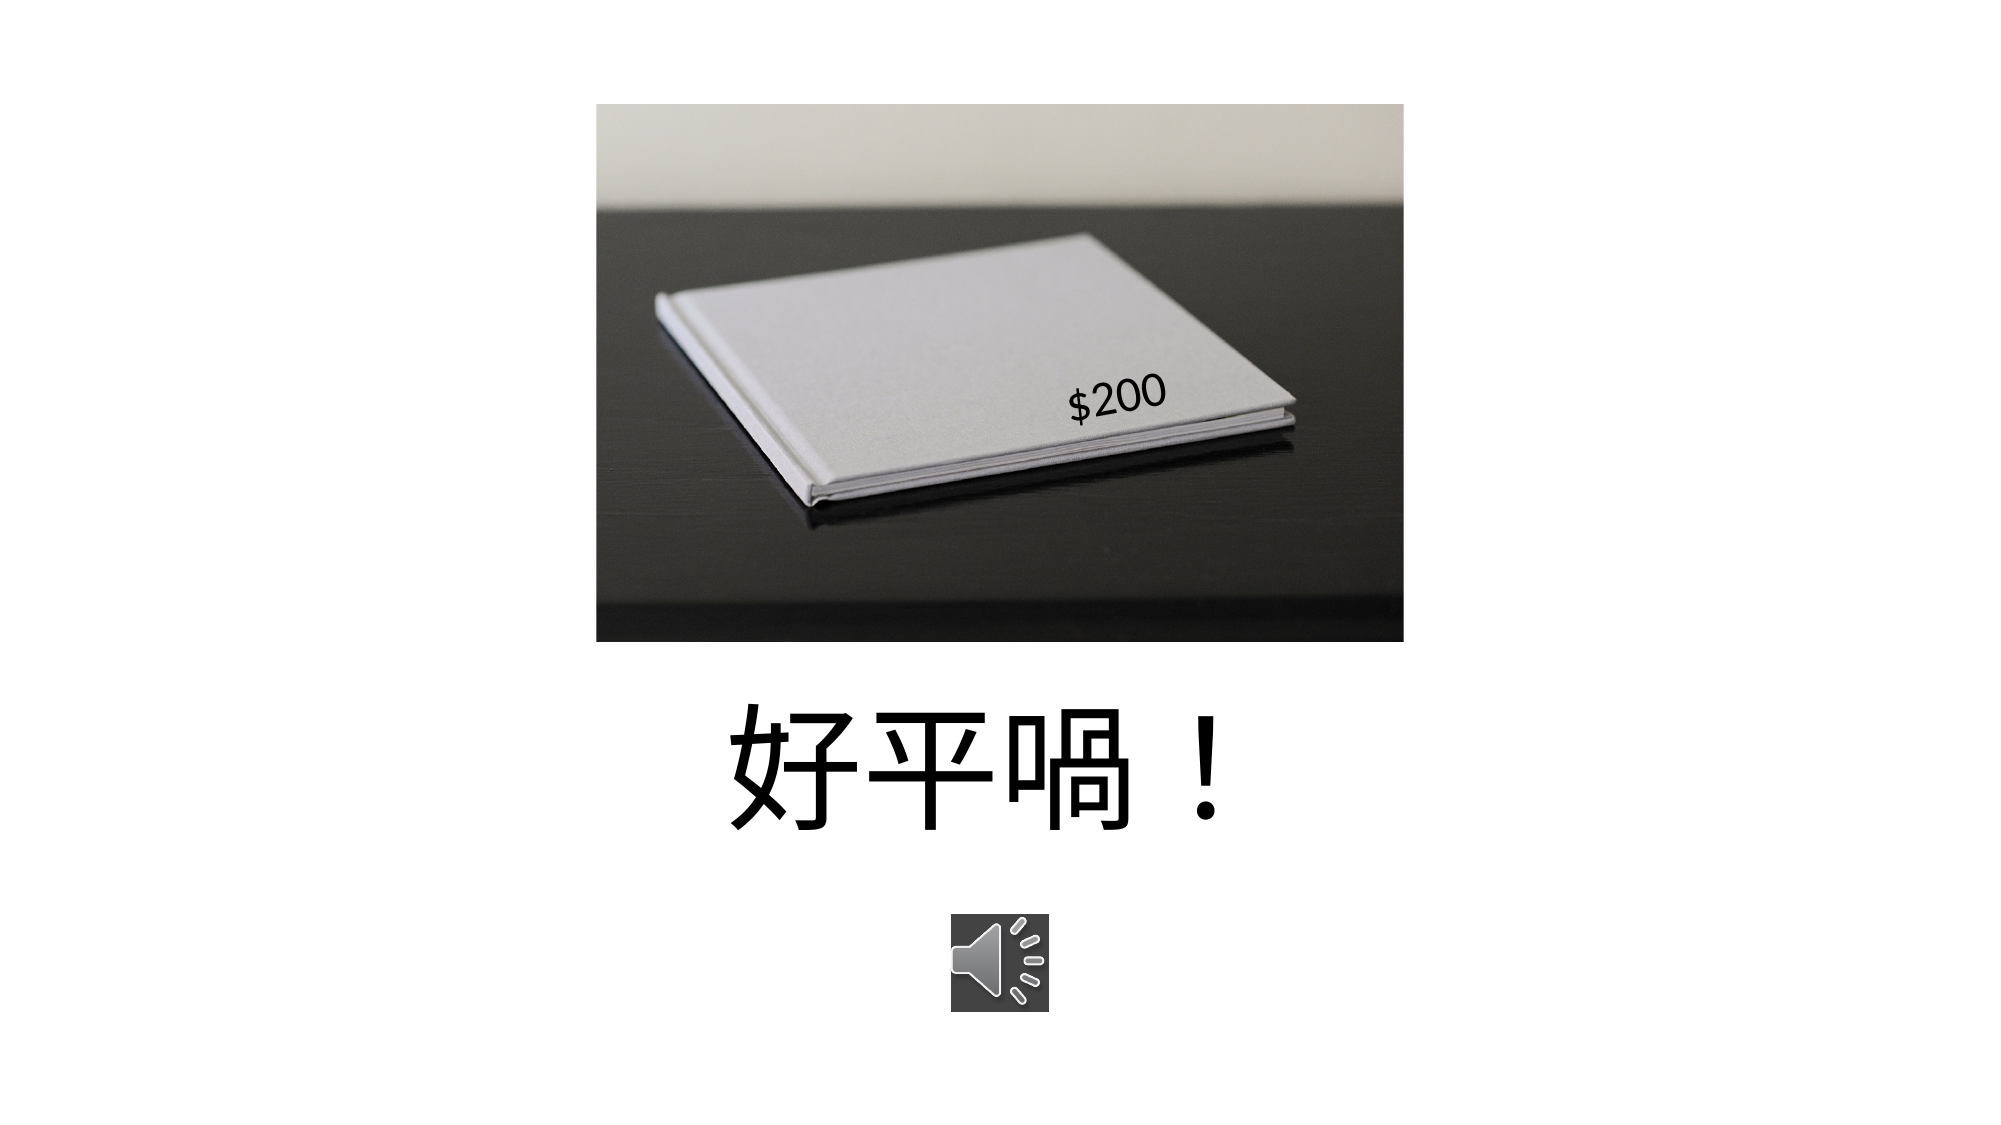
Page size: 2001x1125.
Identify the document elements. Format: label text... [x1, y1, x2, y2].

list 好平喎！ [137, 693, 1863, 1014]
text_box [596, 104, 1404, 643]
picture [949, 913, 1050, 1014]
